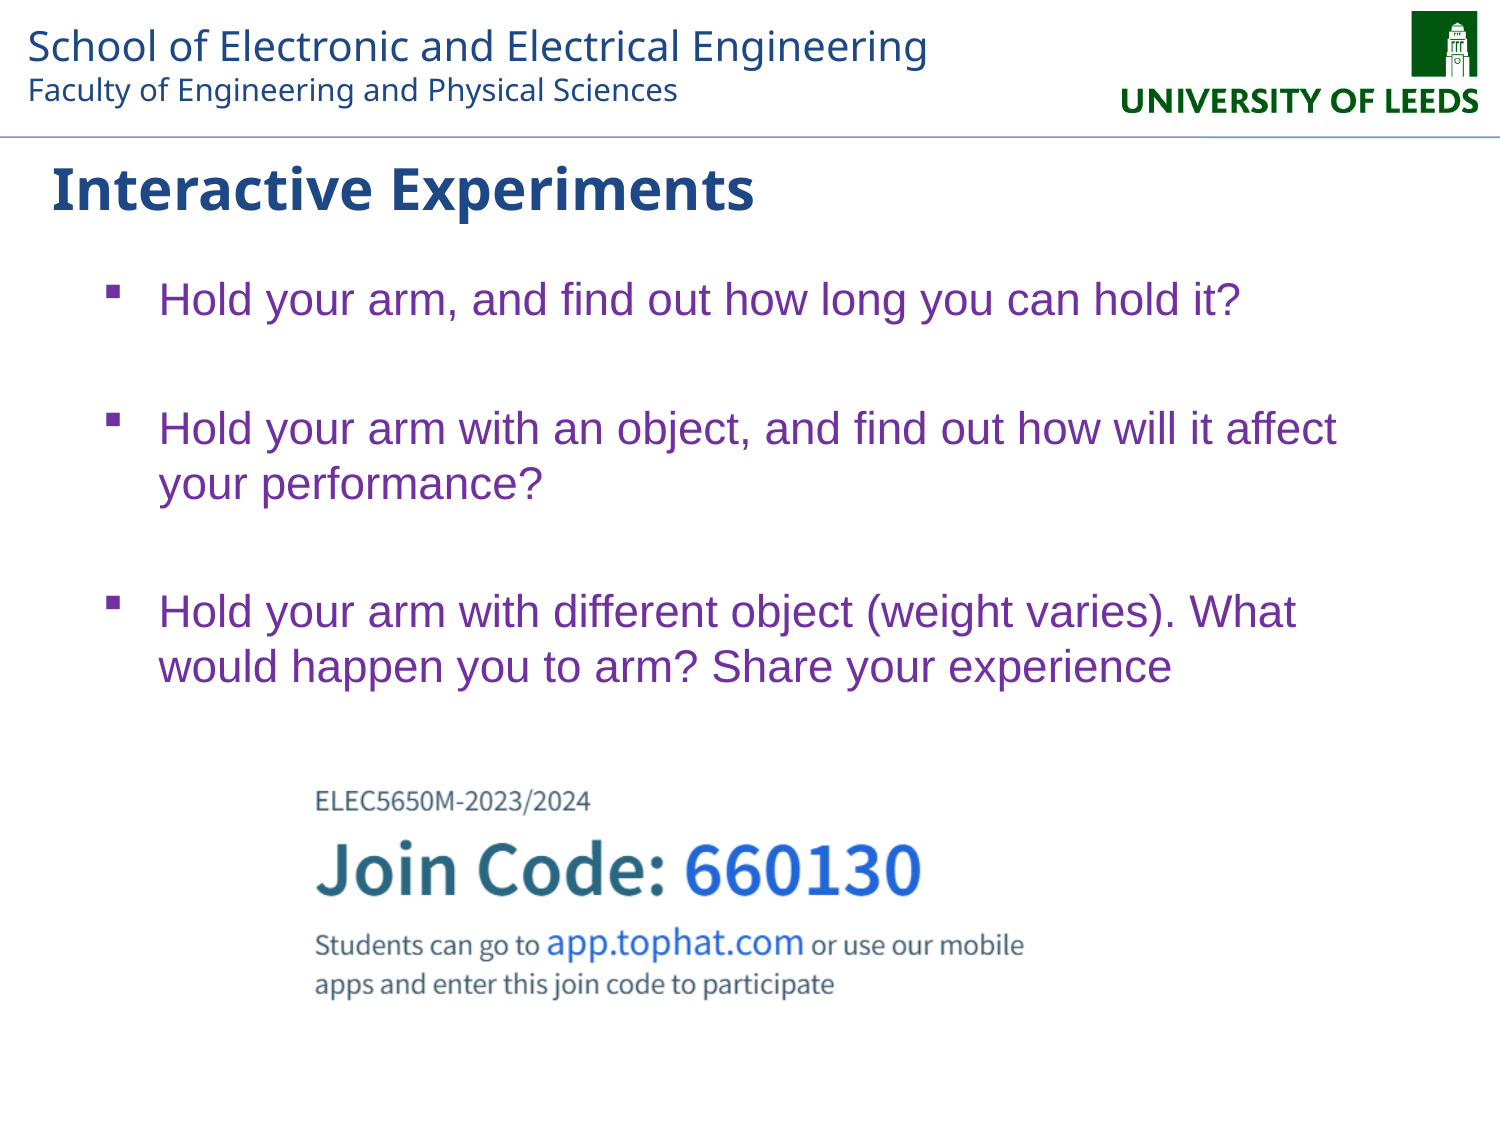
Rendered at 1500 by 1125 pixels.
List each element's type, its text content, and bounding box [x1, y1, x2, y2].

title Interactive Experiments [37, 137, 1388, 238]
picture [1122, 11, 1478, 113]
list Hold your arm, and find out how long you can hold it? Hold your arm with an object, and find out how will it affect your performance? Hold your arm with different object (weight varies). What would happen you to arm? Share your experience [87, 262, 1388, 976]
picture [218, 643, 1128, 1082]
